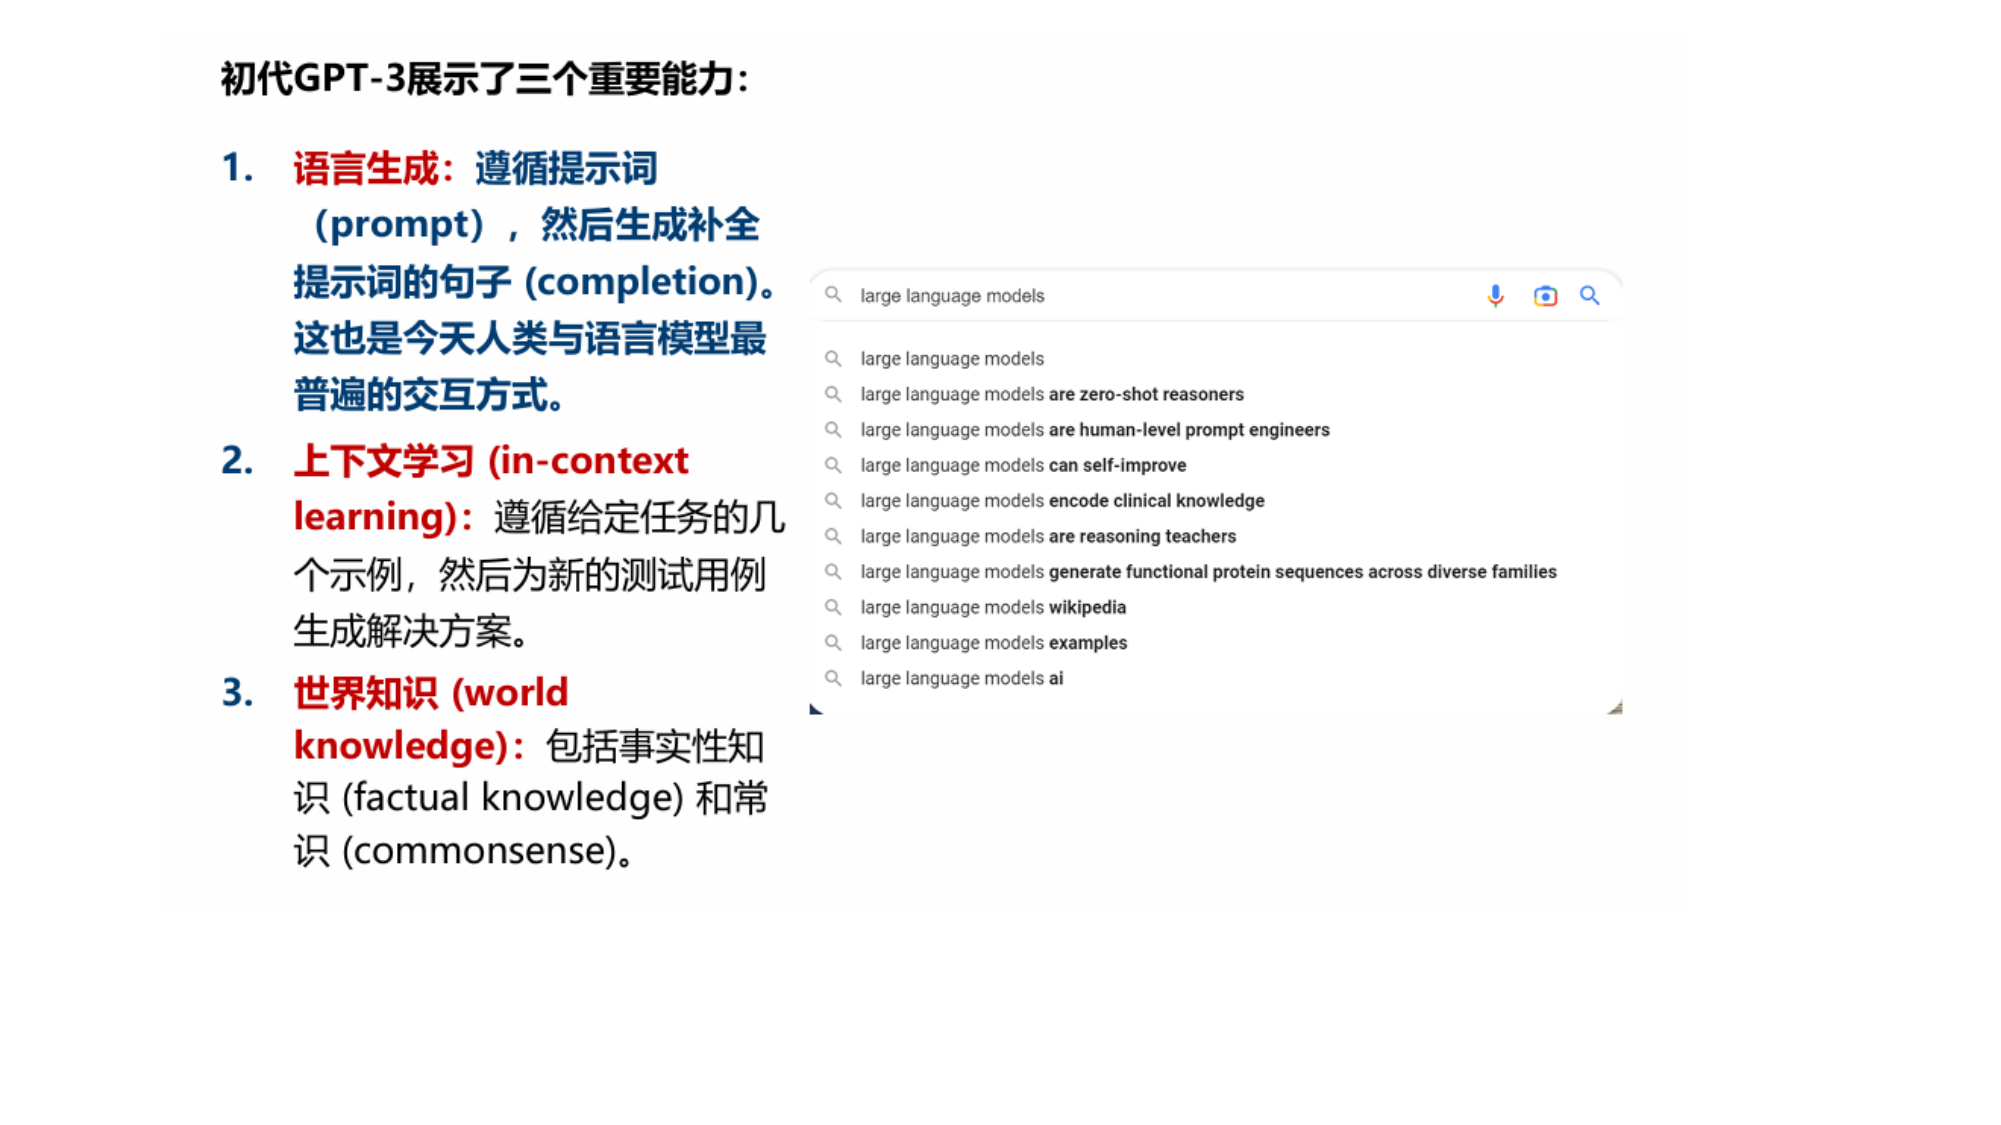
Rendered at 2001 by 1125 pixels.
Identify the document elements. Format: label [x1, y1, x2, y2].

picture [158, 35, 1685, 909]
